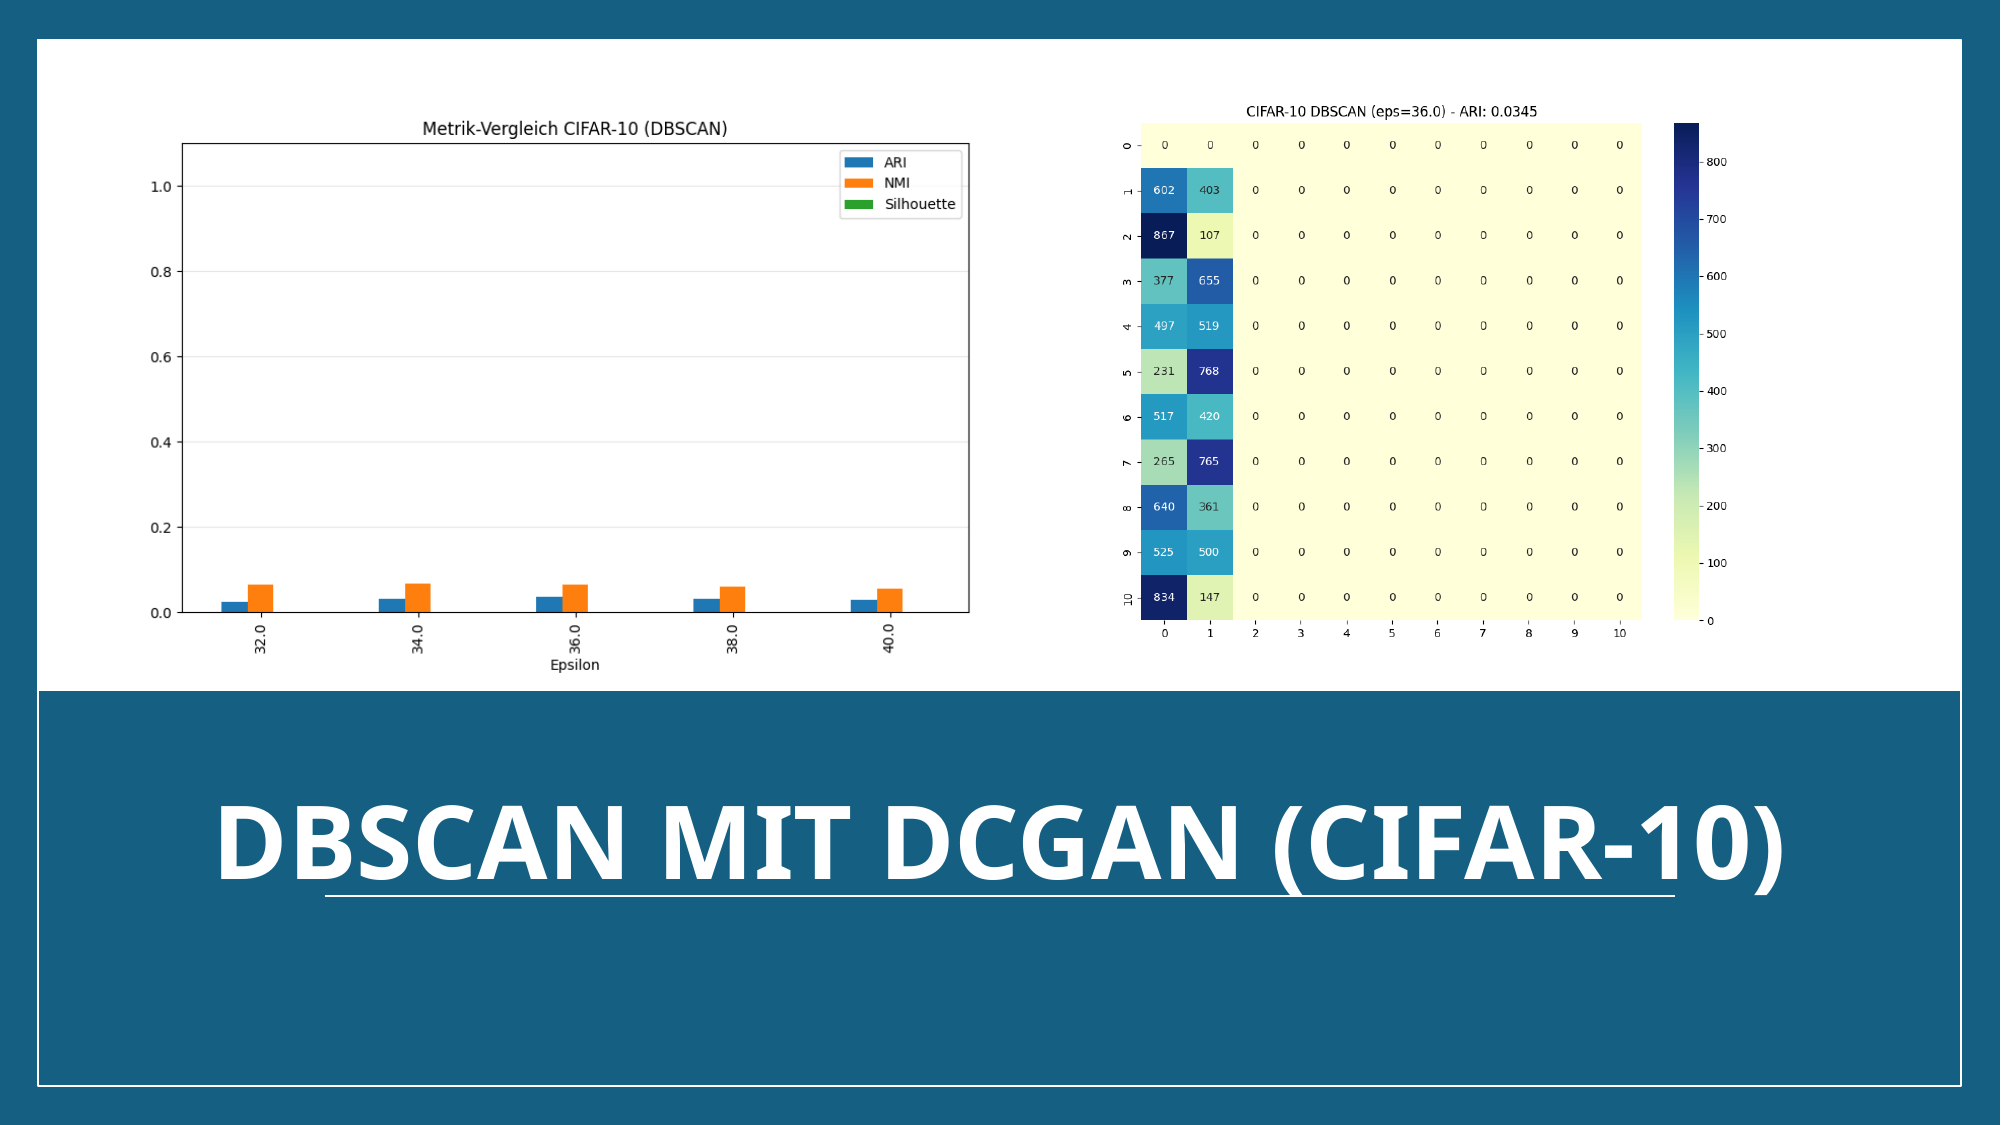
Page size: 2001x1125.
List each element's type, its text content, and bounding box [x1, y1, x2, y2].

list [55, 69, 1034, 679]
title DBSCAN mit DCGAN (CIFAR-10) [182, 692, 1818, 908]
text_box [36, 38, 1963, 1088]
picture [1040, 44, 1849, 692]
text_box [36, 38, 1962, 692]
